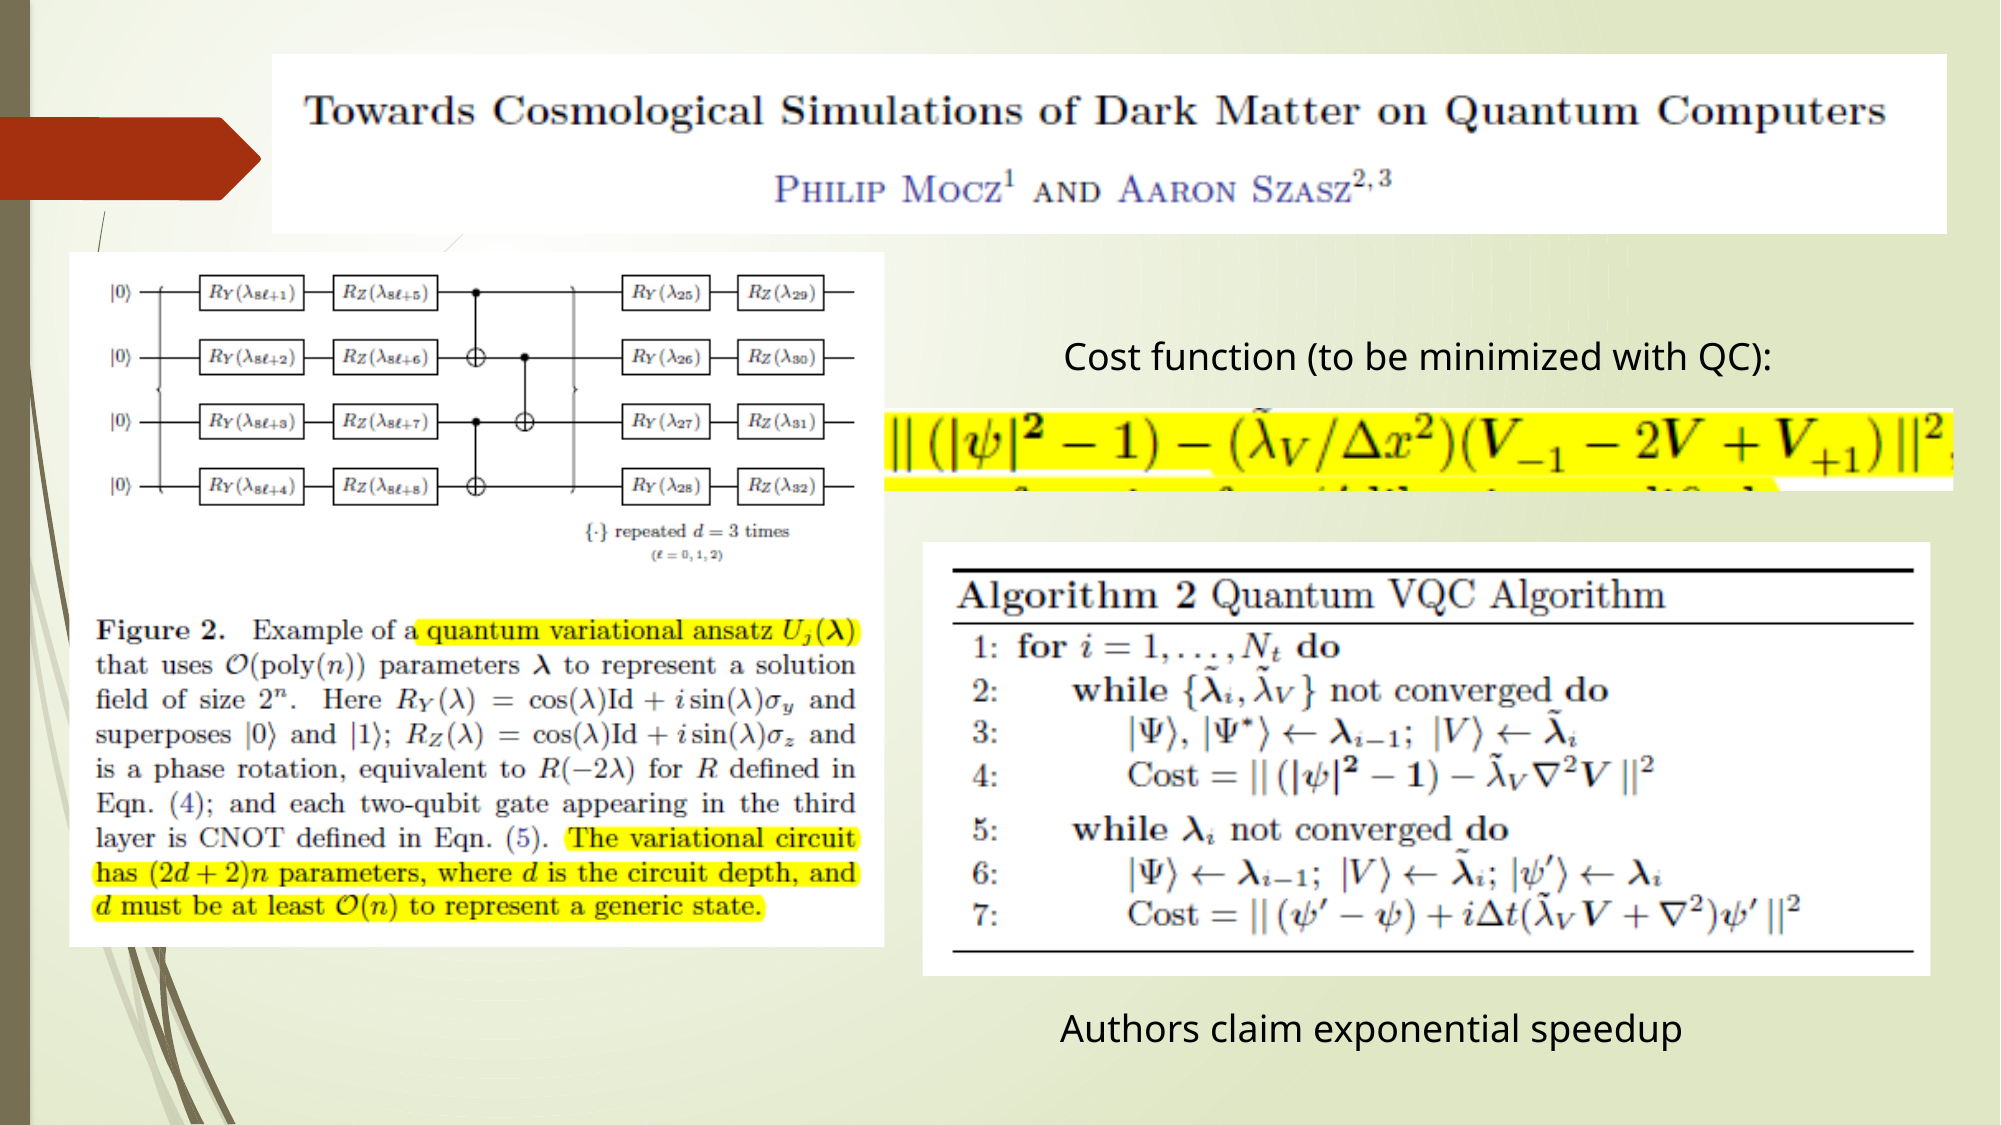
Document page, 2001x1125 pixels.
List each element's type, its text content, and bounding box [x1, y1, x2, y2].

picture [271, 54, 1948, 234]
picture [922, 541, 1931, 976]
picture [69, 252, 1954, 947]
text_box Cost function (to be minimized with QC): [1048, 325, 1789, 386]
text_box Authors claim exponential speedup [1045, 997, 1699, 1058]
